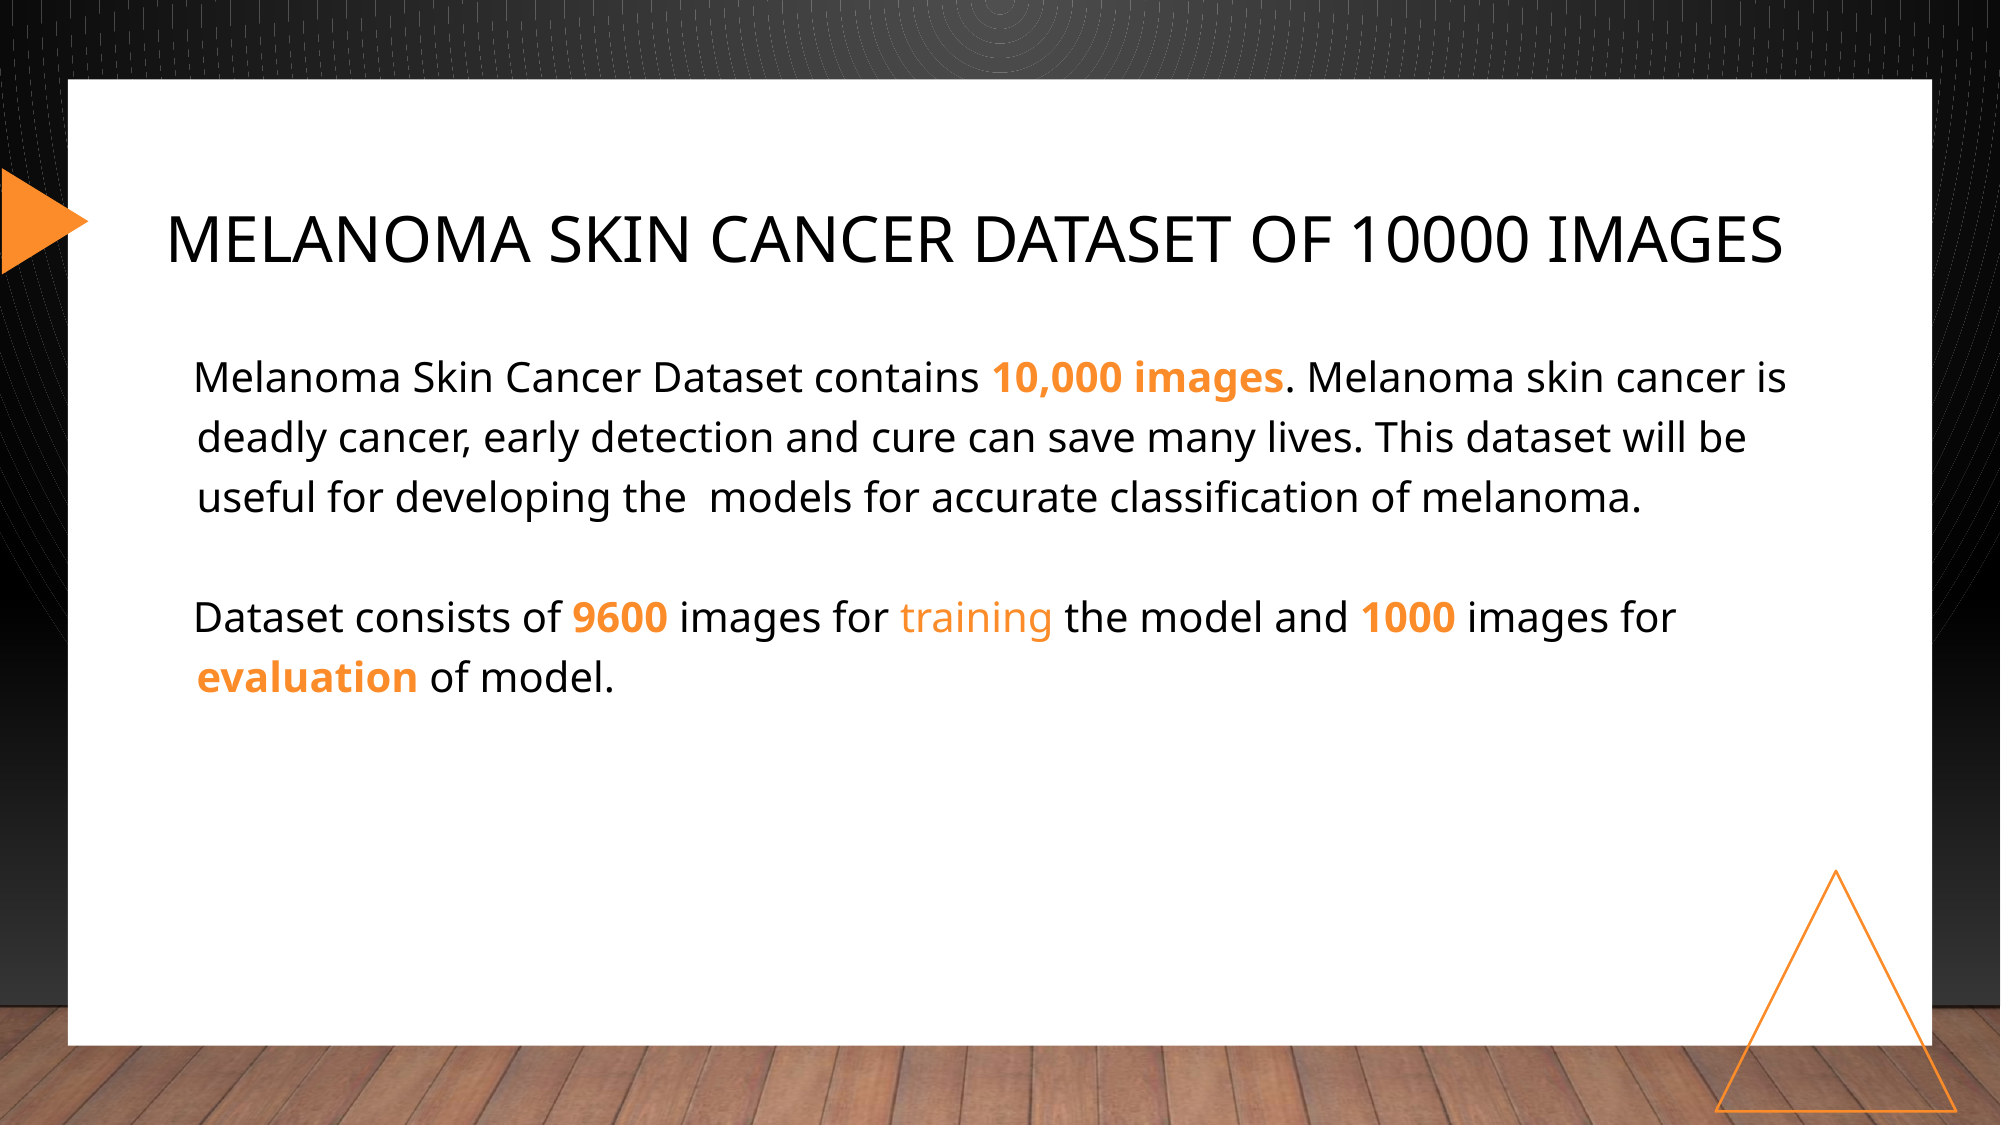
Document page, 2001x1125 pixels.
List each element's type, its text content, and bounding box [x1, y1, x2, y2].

picture [1719, 1046, 1953, 1110]
title Melanoma Skin Cancer Dataset of 10000 Images [150, 166, 1866, 317]
picture [0, 1005, 2000, 1125]
list Melanoma Skin Cancer Dataset contains 10,000 images. Melanoma skin cancer is deadly cancer, early detection and cure can save many lives. This dataset will be useful for developing the models for accurate classification of melanoma. Dataset consists of 9600 images for training the model and 1000 images for evaluation of model. [152, 333, 1868, 979]
